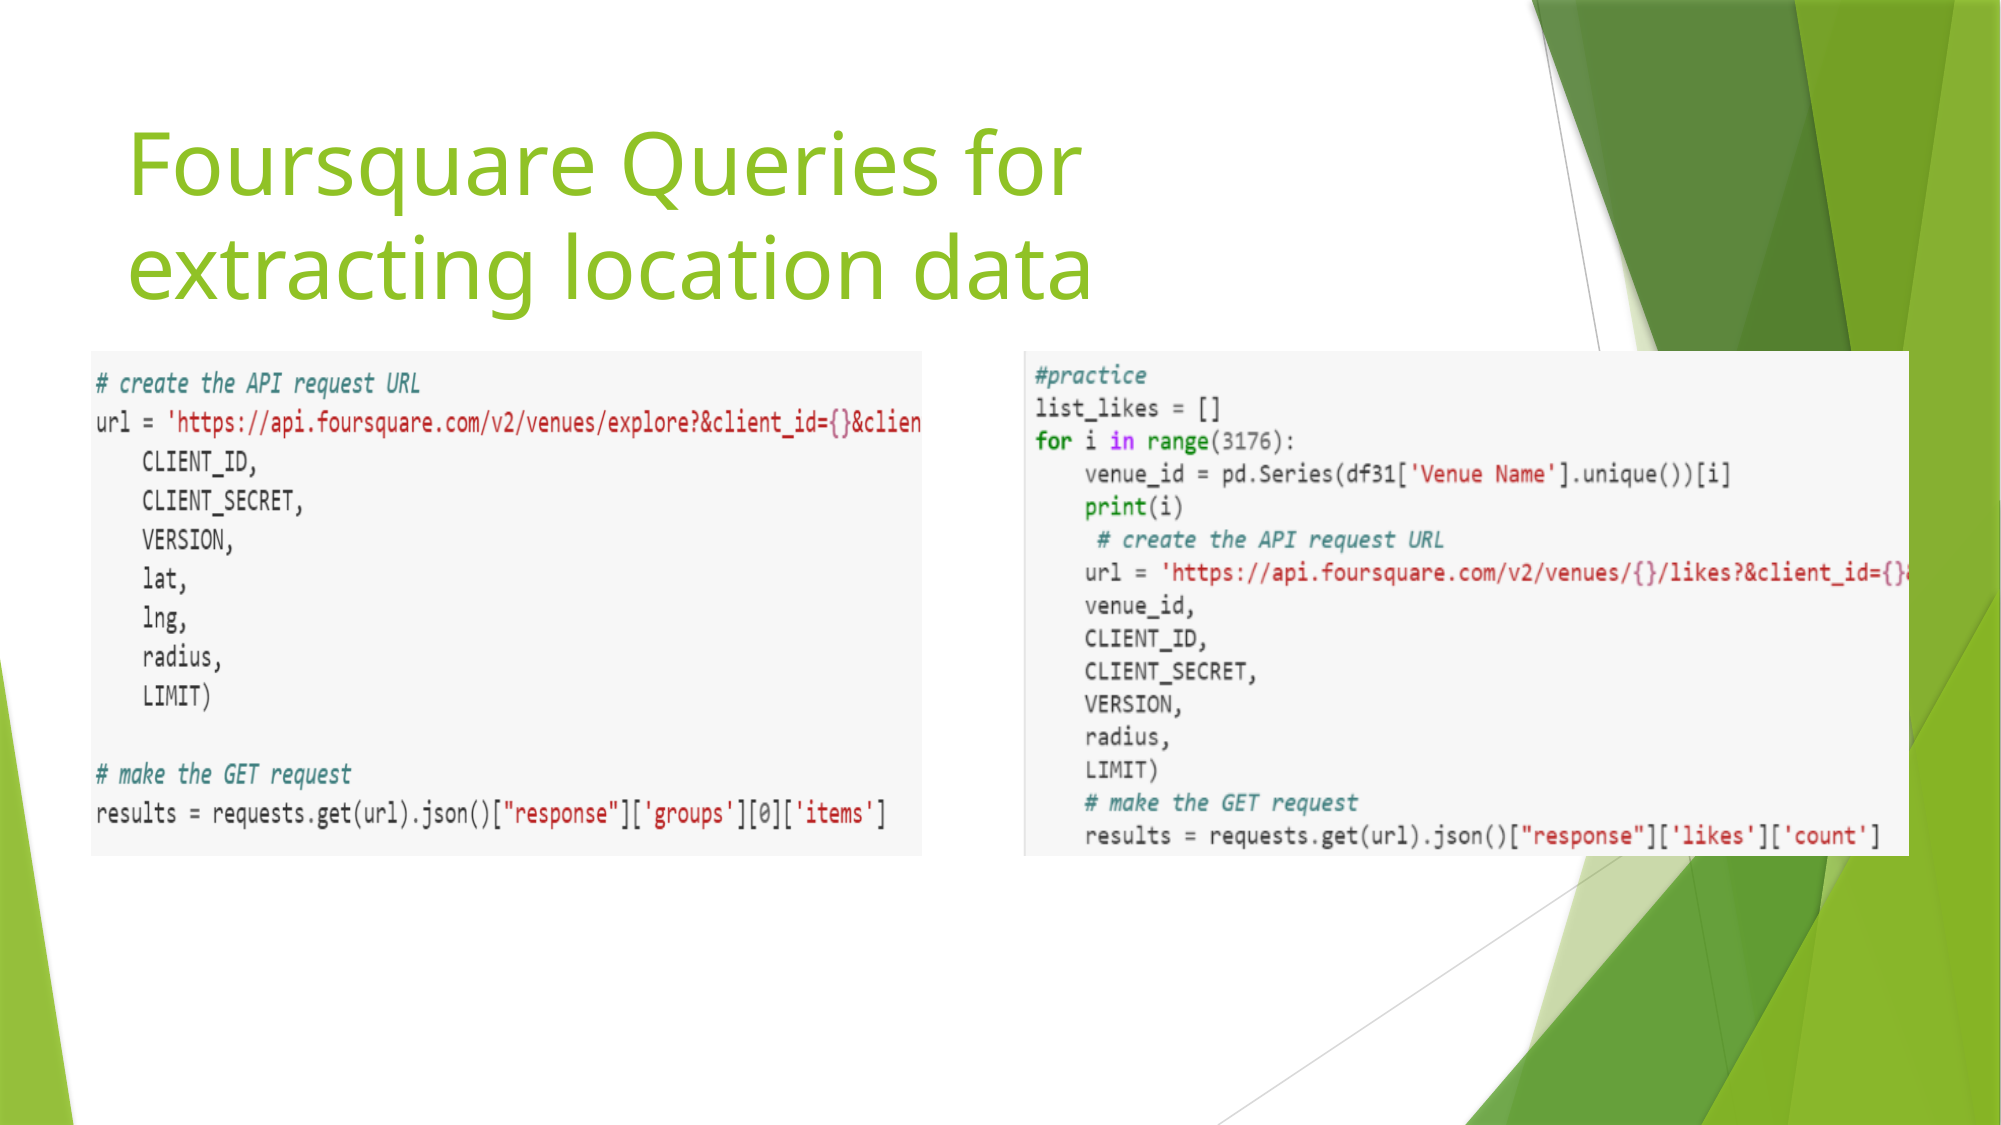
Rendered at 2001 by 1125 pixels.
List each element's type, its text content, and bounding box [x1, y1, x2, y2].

title Foursquare Queries for extracting location data [111, 99, 1522, 317]
picture [90, 351, 923, 856]
picture [1022, 351, 1910, 856]
